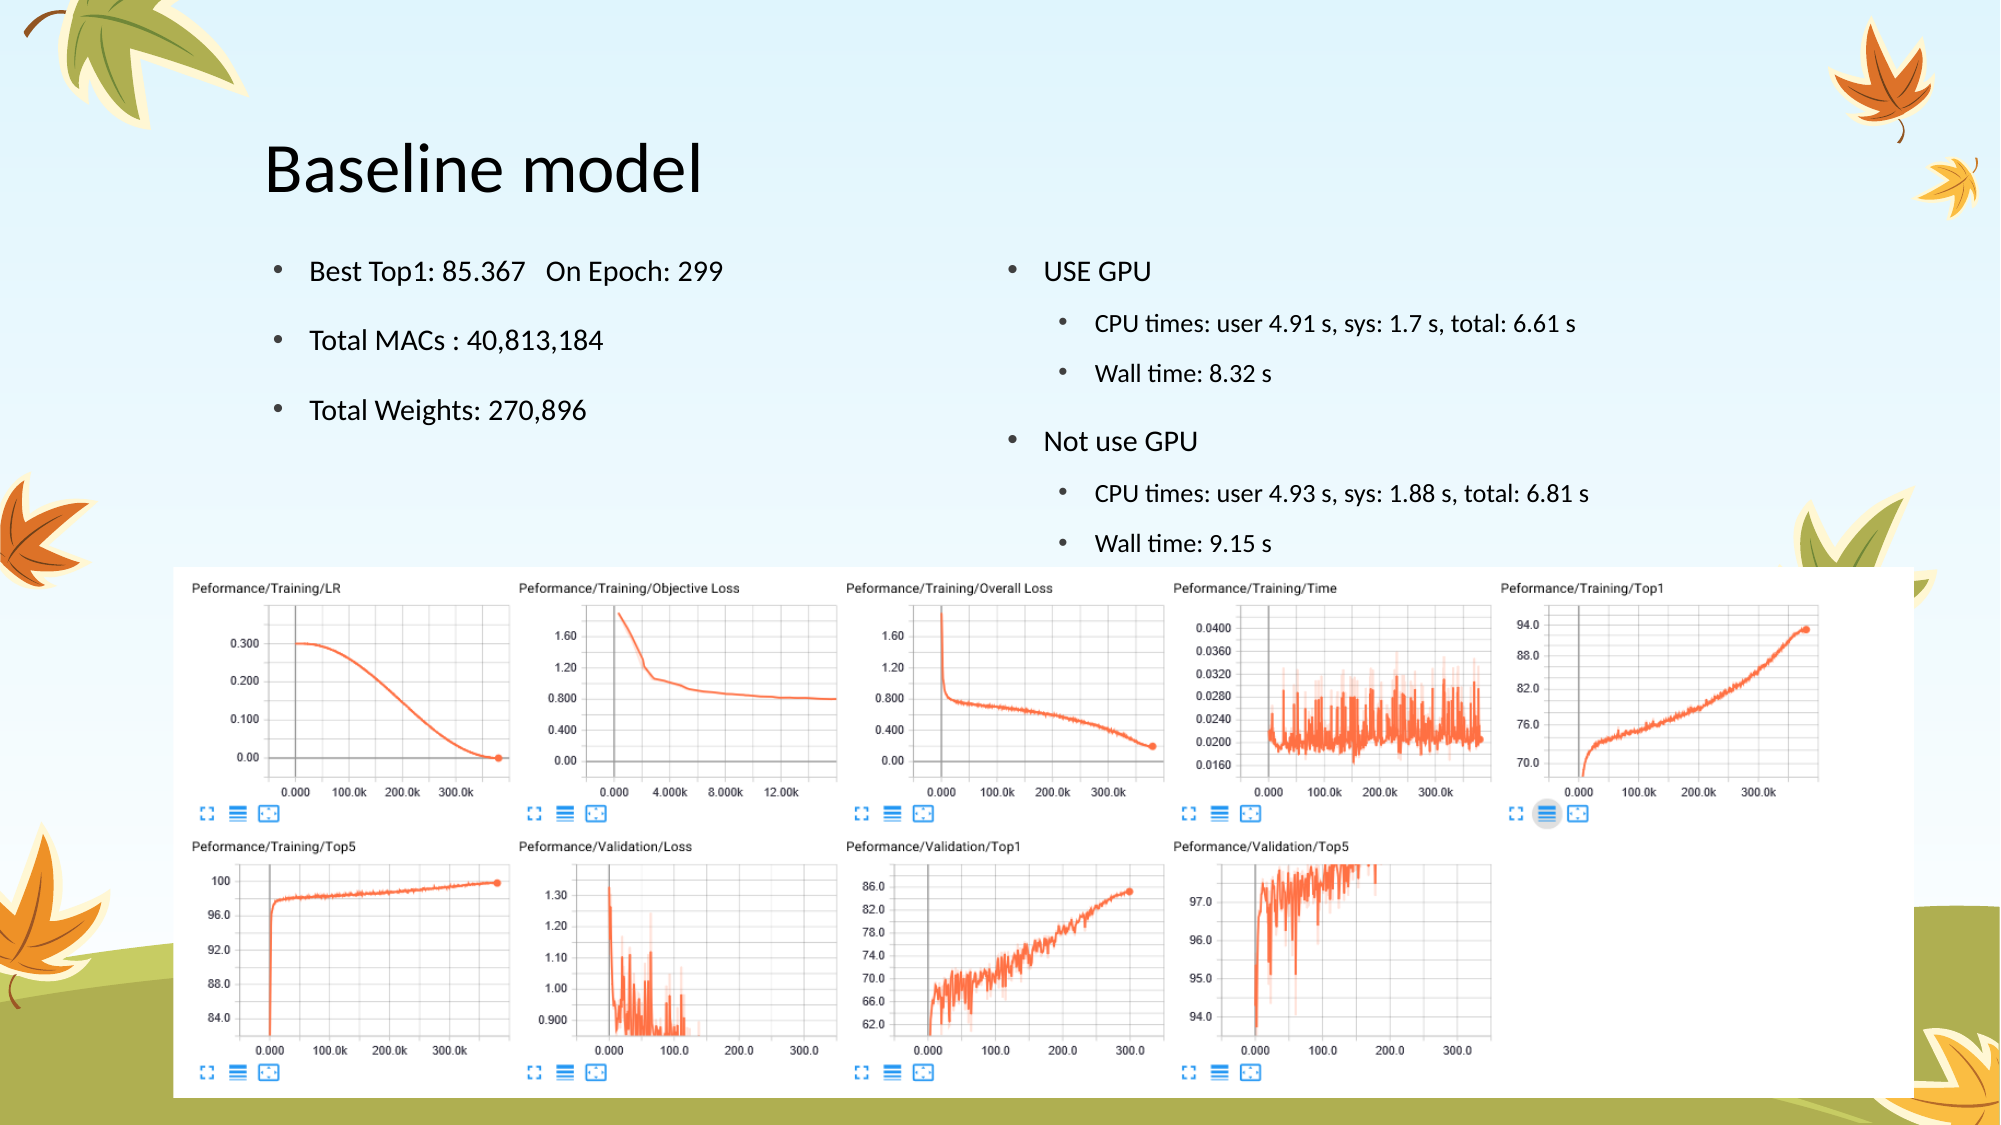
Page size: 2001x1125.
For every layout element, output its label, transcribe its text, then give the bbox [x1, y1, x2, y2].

list Best Top1: 85.367 On Epoch: 299 Total MACs : 40,813,184 Total Weights: 270,896 USE GPU CPU times: user 4.91 s, sys: 1.7 s, total: 6.61 s Wall time: 8.32 s Not use GPU CPU times: user 4.93 s, sys: 1.88 s, total: 6.81 s Wall time: 9.15 s [250, 243, 1750, 567]
title Baseline model [249, 12, 1749, 216]
picture [173, 567, 1914, 1098]
